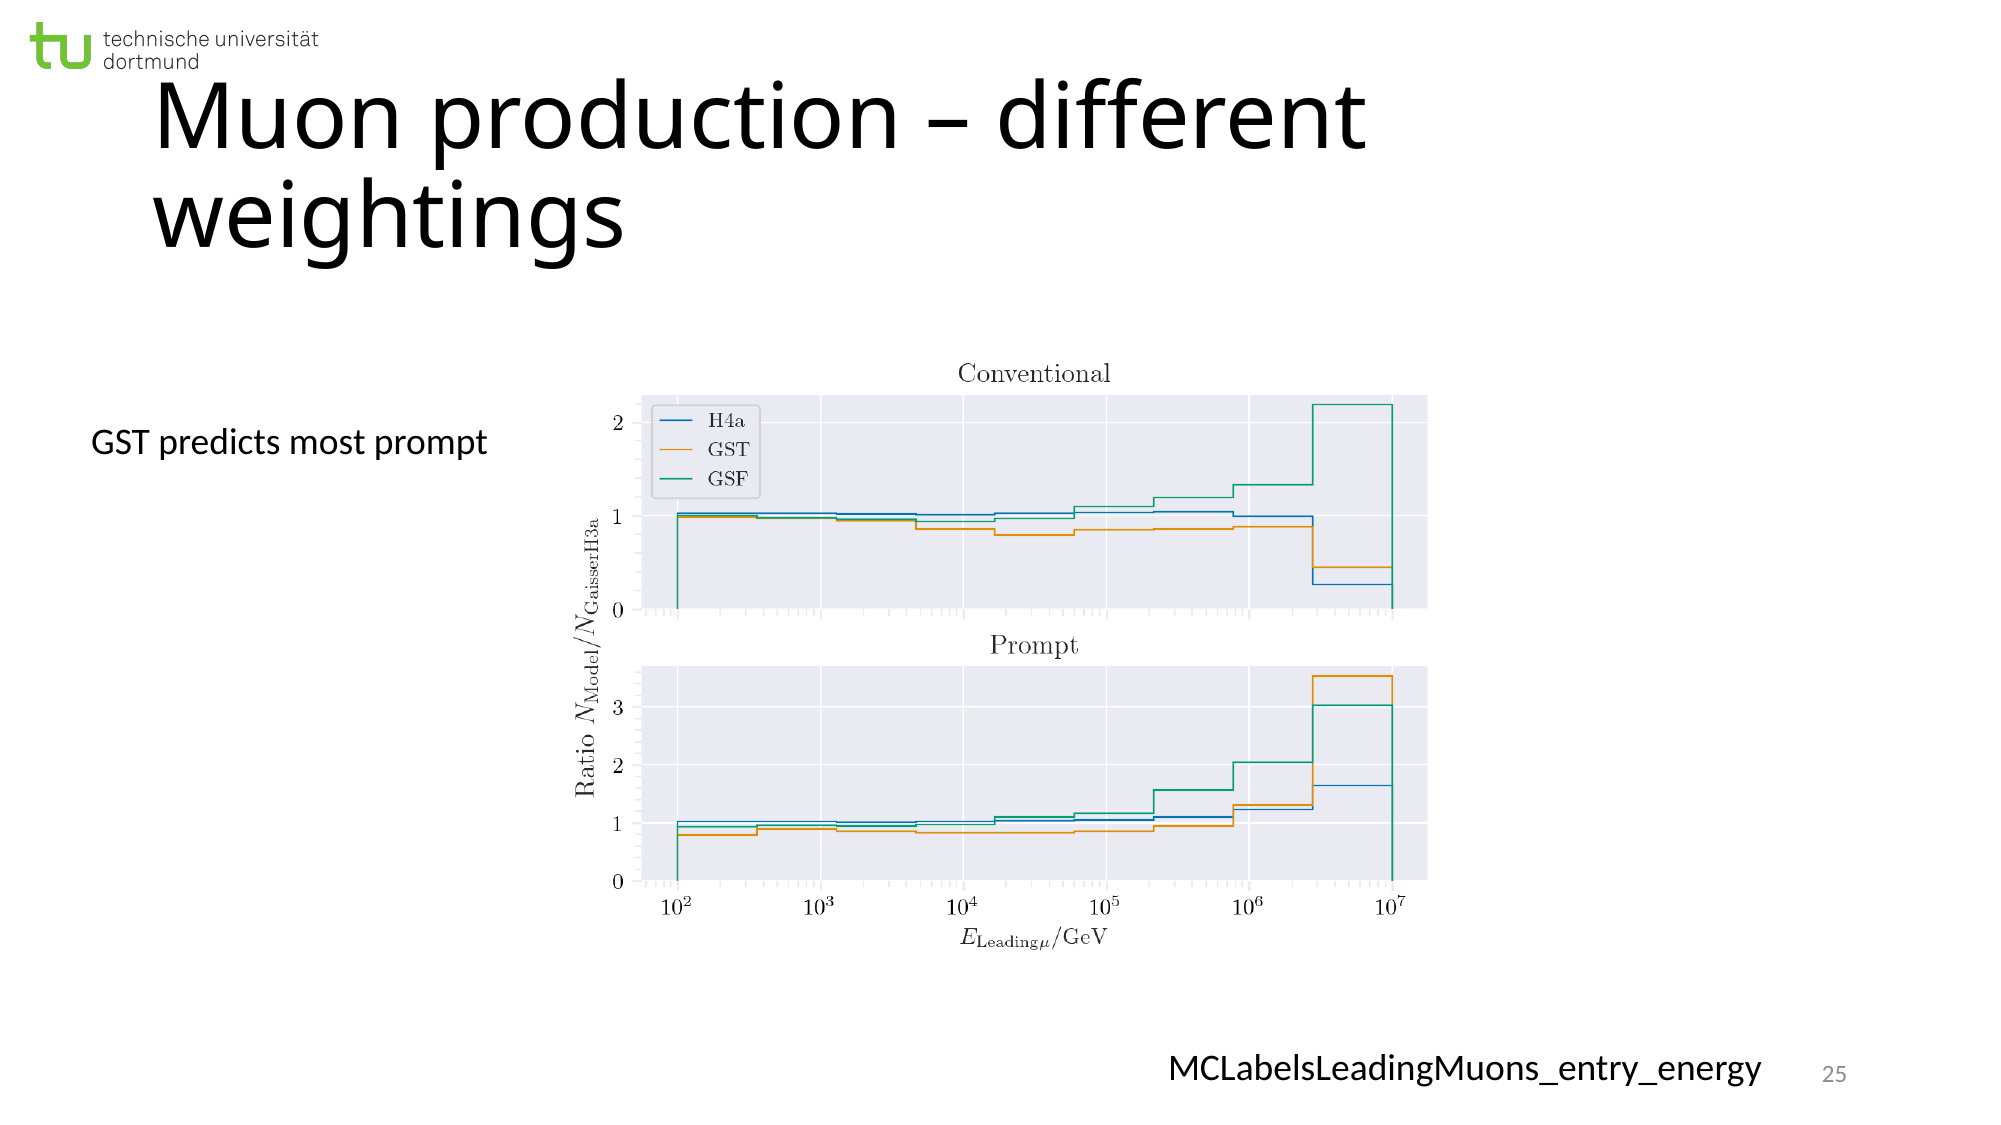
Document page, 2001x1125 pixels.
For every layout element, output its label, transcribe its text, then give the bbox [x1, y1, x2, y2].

title Muon production – different weightings [137, 59, 1863, 278]
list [558, 347, 1442, 965]
text_box GST predicts most prompt [76, 409, 521, 470]
picture [23, 15, 325, 76]
slide_number 25 [1412, 1042, 1863, 1103]
text_box MCLabelsLeadingMuons_entry_energy [1153, 1035, 1778, 1096]
